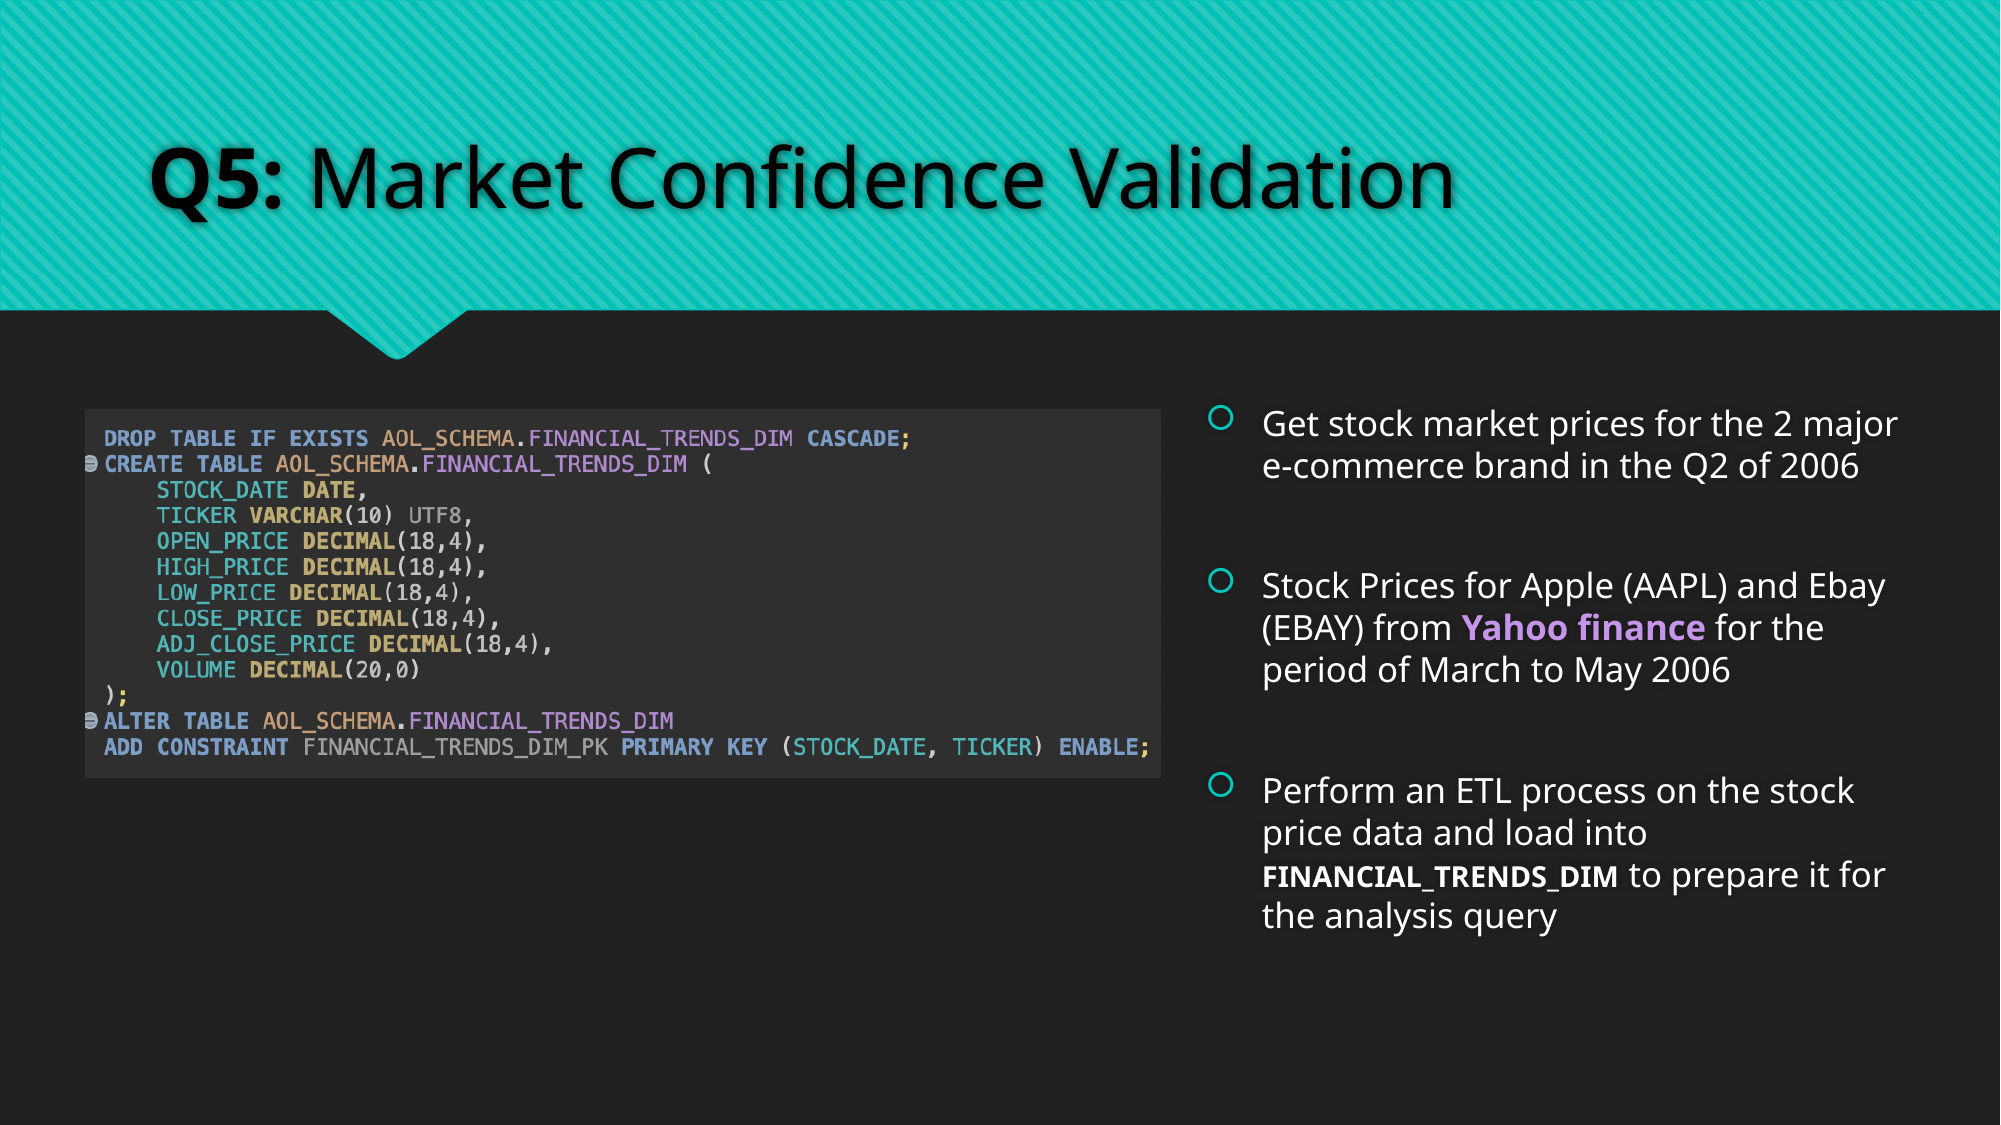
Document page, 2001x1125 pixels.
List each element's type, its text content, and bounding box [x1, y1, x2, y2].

picture [85, 409, 1162, 779]
title Q5: Market Confidence Validation [132, 73, 1868, 233]
list Get stock market prices for the 2 major e-commerce brand in the Q2 of 2006 Stock Prices for Apple (AAPL) and Ebay (EBAY) from Yahoo finance for the period of March to May 2006 Perform an ETL process on the stock price data and load into FINANCIAL_TRENDS_DIM to prepare it for the analysis query [1190, 394, 1915, 991]
